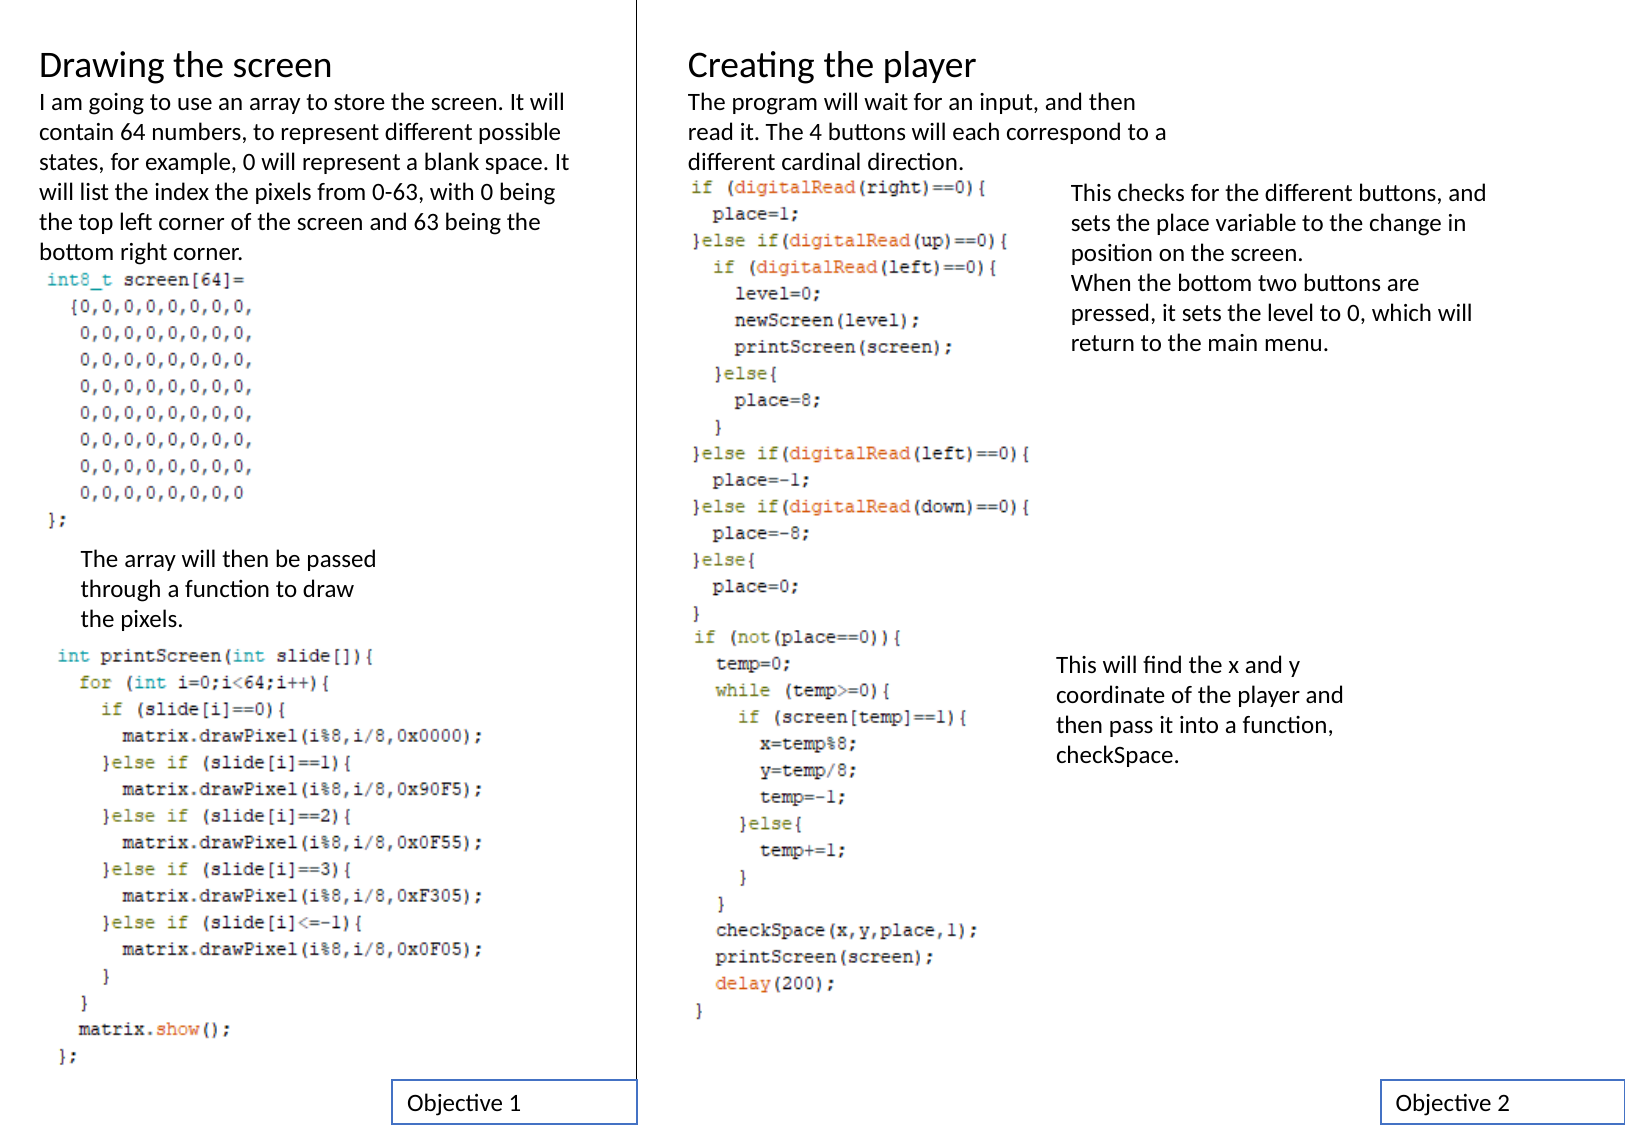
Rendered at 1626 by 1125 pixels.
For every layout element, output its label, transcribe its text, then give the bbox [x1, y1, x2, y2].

text_box Objective 1 [391, 1079, 636, 1125]
text_box This will find the x and y coordinate of the player and then pass it into a function, checkSpace. [1041, 640, 1398, 776]
picture [39, 267, 274, 535]
picture [685, 173, 1047, 1035]
text_box Creating the player The program will wait for an input, and then read it. The 4 buttons will each correspond to a different cardinal direction. [673, 33, 1192, 183]
text_box Drawing the screen I am going to use an array to store the screen. It will contain 64 numbers, to represent different possible states, for example, 0 will represent a blank space. It will list the index the pixels from 0-63, with 0 being the top left corner of the screen and 63 being the bottom right corner. [24, 33, 600, 273]
text_box The array will then be passed through a function to draw the pixels. [65, 534, 408, 640]
text_box This checks for the different buttons, and sets the place variable to the change in position on the screen. When the bottom two buttons are pressed, it sets the level to 0, which will return to the main menu. [1056, 169, 1509, 364]
text_box Objective 2 [1380, 1079, 1625, 1125]
picture [48, 640, 500, 1076]
